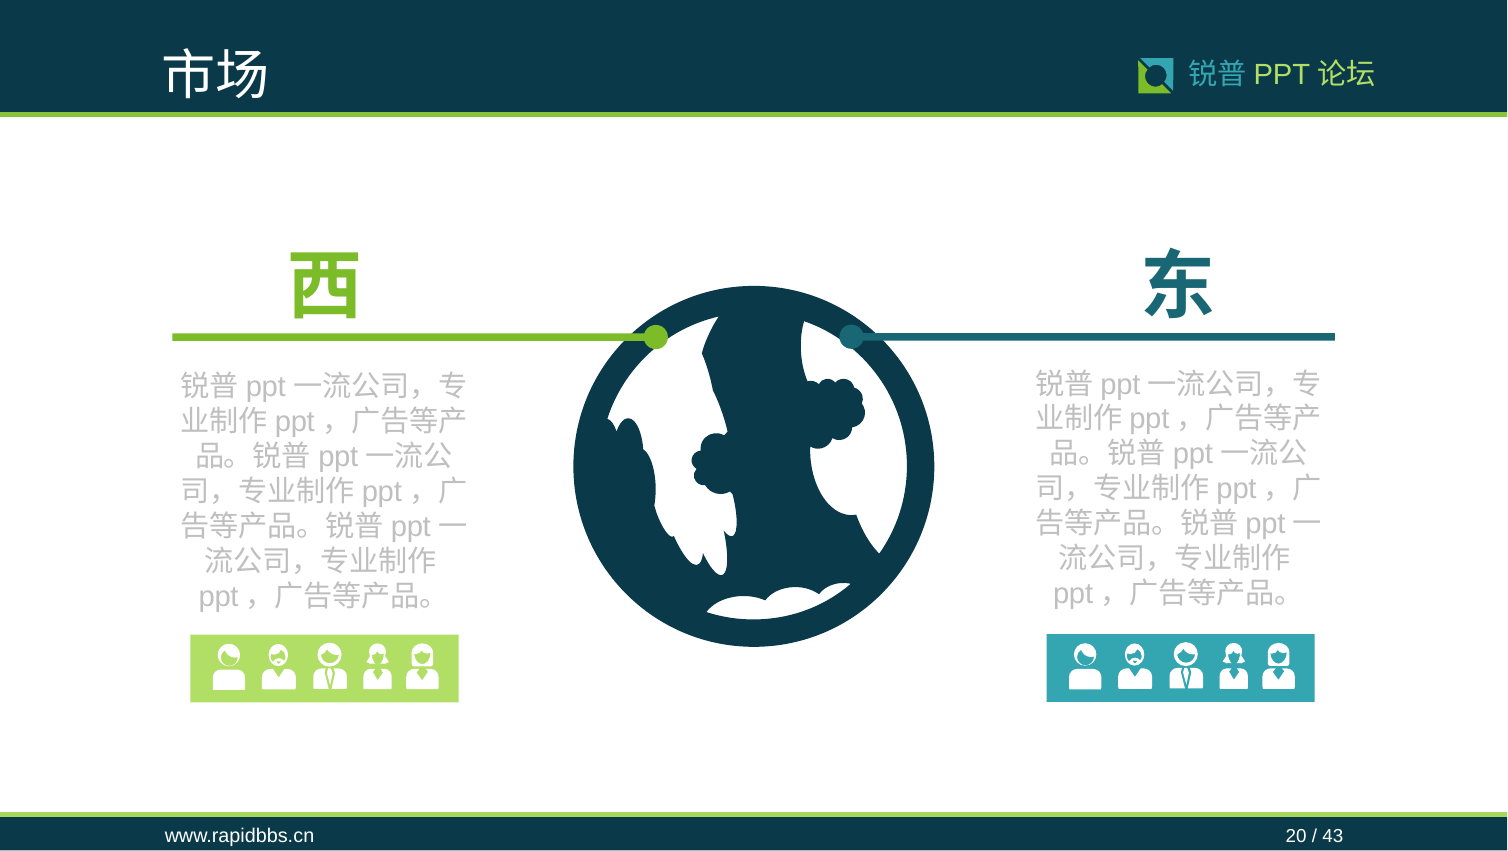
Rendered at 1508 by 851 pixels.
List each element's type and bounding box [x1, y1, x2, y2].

text_box [0, 0, 1508, 851]
